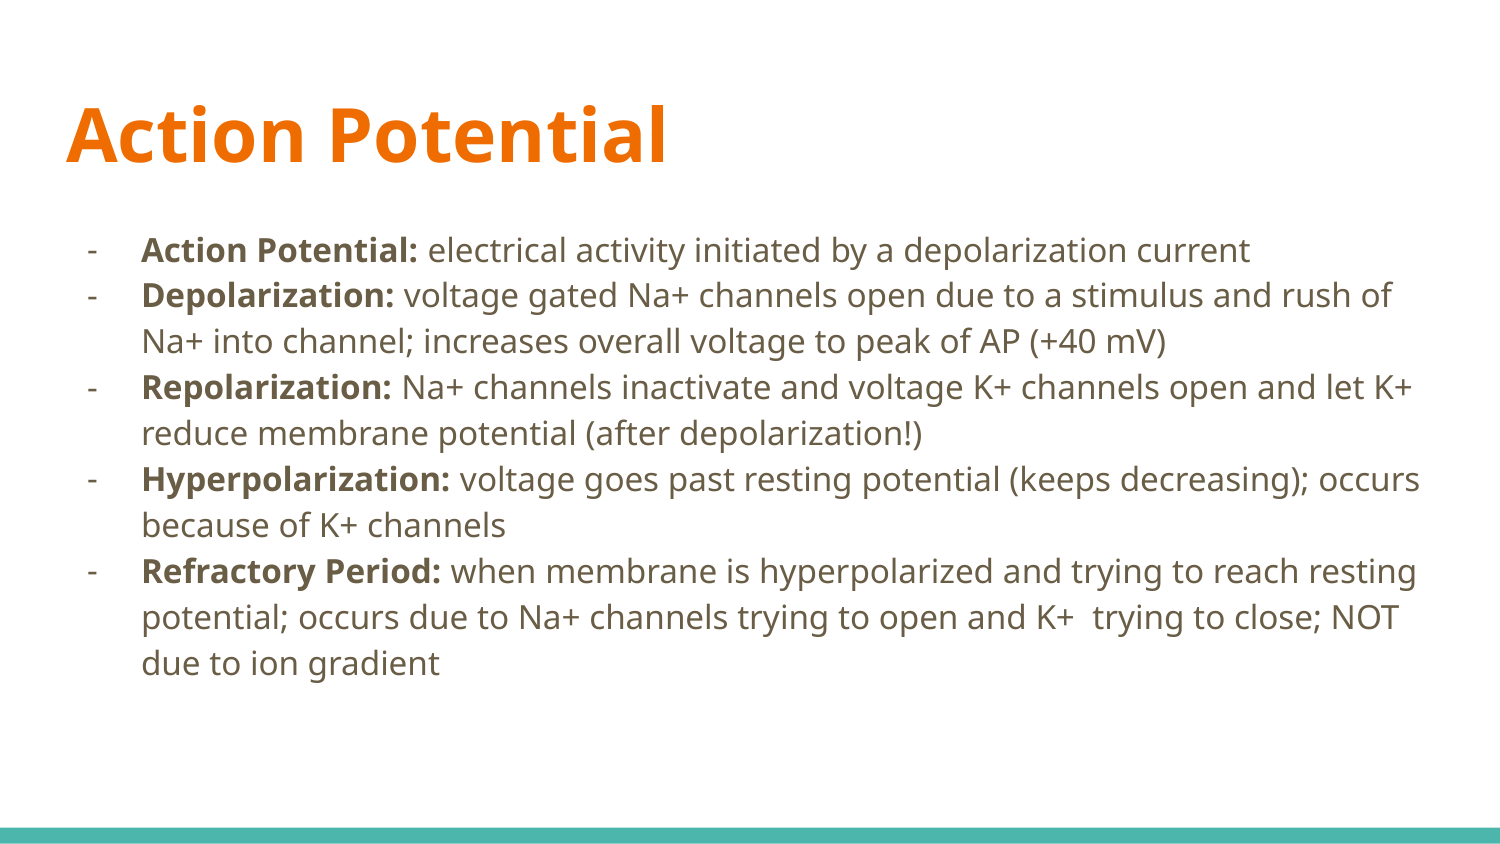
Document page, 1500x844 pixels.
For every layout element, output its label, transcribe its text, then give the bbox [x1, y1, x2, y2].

title Action Potential [51, 72, 1449, 189]
list Action Potential: electrical activity initiated by a depolarization current Depolarization: voltage gated Na+ channels open due to a stimulus and rush of Na+ into channel; increases overall voltage to peak of AP (+40 mV) Repolarization: Na+ channels inactivate and voltage K+ channels open and let K+ reduce membrane potential (after depolarization!) Hyperpolarization: voltage goes past resting potential (keeps decreasing); occurs because of K+ channels Refractory Period: when membrane is hyperpolarized and trying to reach resting potential; occurs due to Na+ channels trying to open and K+ trying to close; NOT due to ion gradient [51, 207, 1449, 750]
